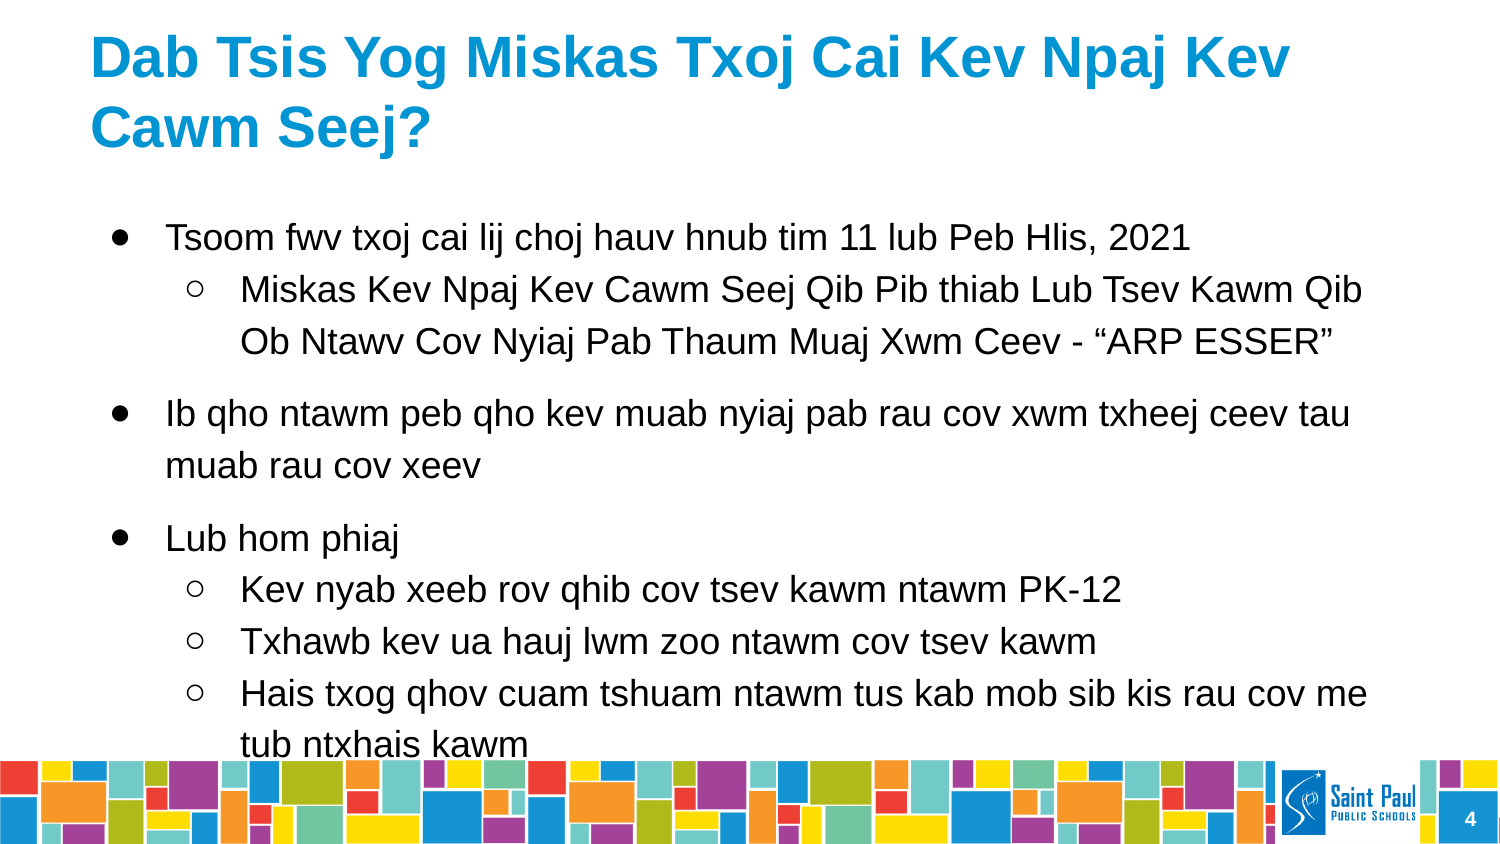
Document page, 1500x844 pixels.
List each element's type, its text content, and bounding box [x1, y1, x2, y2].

picture [1281, 760, 1416, 844]
title Dab Tsis Yog Miskas Txoj Cai Kev Npaj Kev Cawm Seej? [75, 33, 1425, 175]
picture [1421, 760, 1500, 844]
picture [0, 760, 525, 844]
picture [528, 760, 1054, 844]
list Tsoom fwv txoj cai lij choj hauv hnub tim 11 lub Peb Hlis, 2021 Miskas Kev Npaj Kev Cawm Seej Qib Pib thiab Lub Tsev Kawm Qib Ob Ntawv Cov Nyiaj Pab Thaum Muaj Xwm Ceev - “ARP ESSER” Ib qho ntawm peb qho kev muab nyiaj pab rau cov xwm txheej ceev tau muab rau cov xeev Lub hom phiaj Kev nyab xeeb rov qhib cov tsev kawm ntawm PK-12 Txhawb kev ua hauj lwm zoo ntawm cov tsev kawm Hais txog qhov cuam tshuam ntawm tus kab mob sib kis rau cov me tub ntxhais kawm [75, 191, 1425, 752]
picture [1055, 760, 1275, 844]
